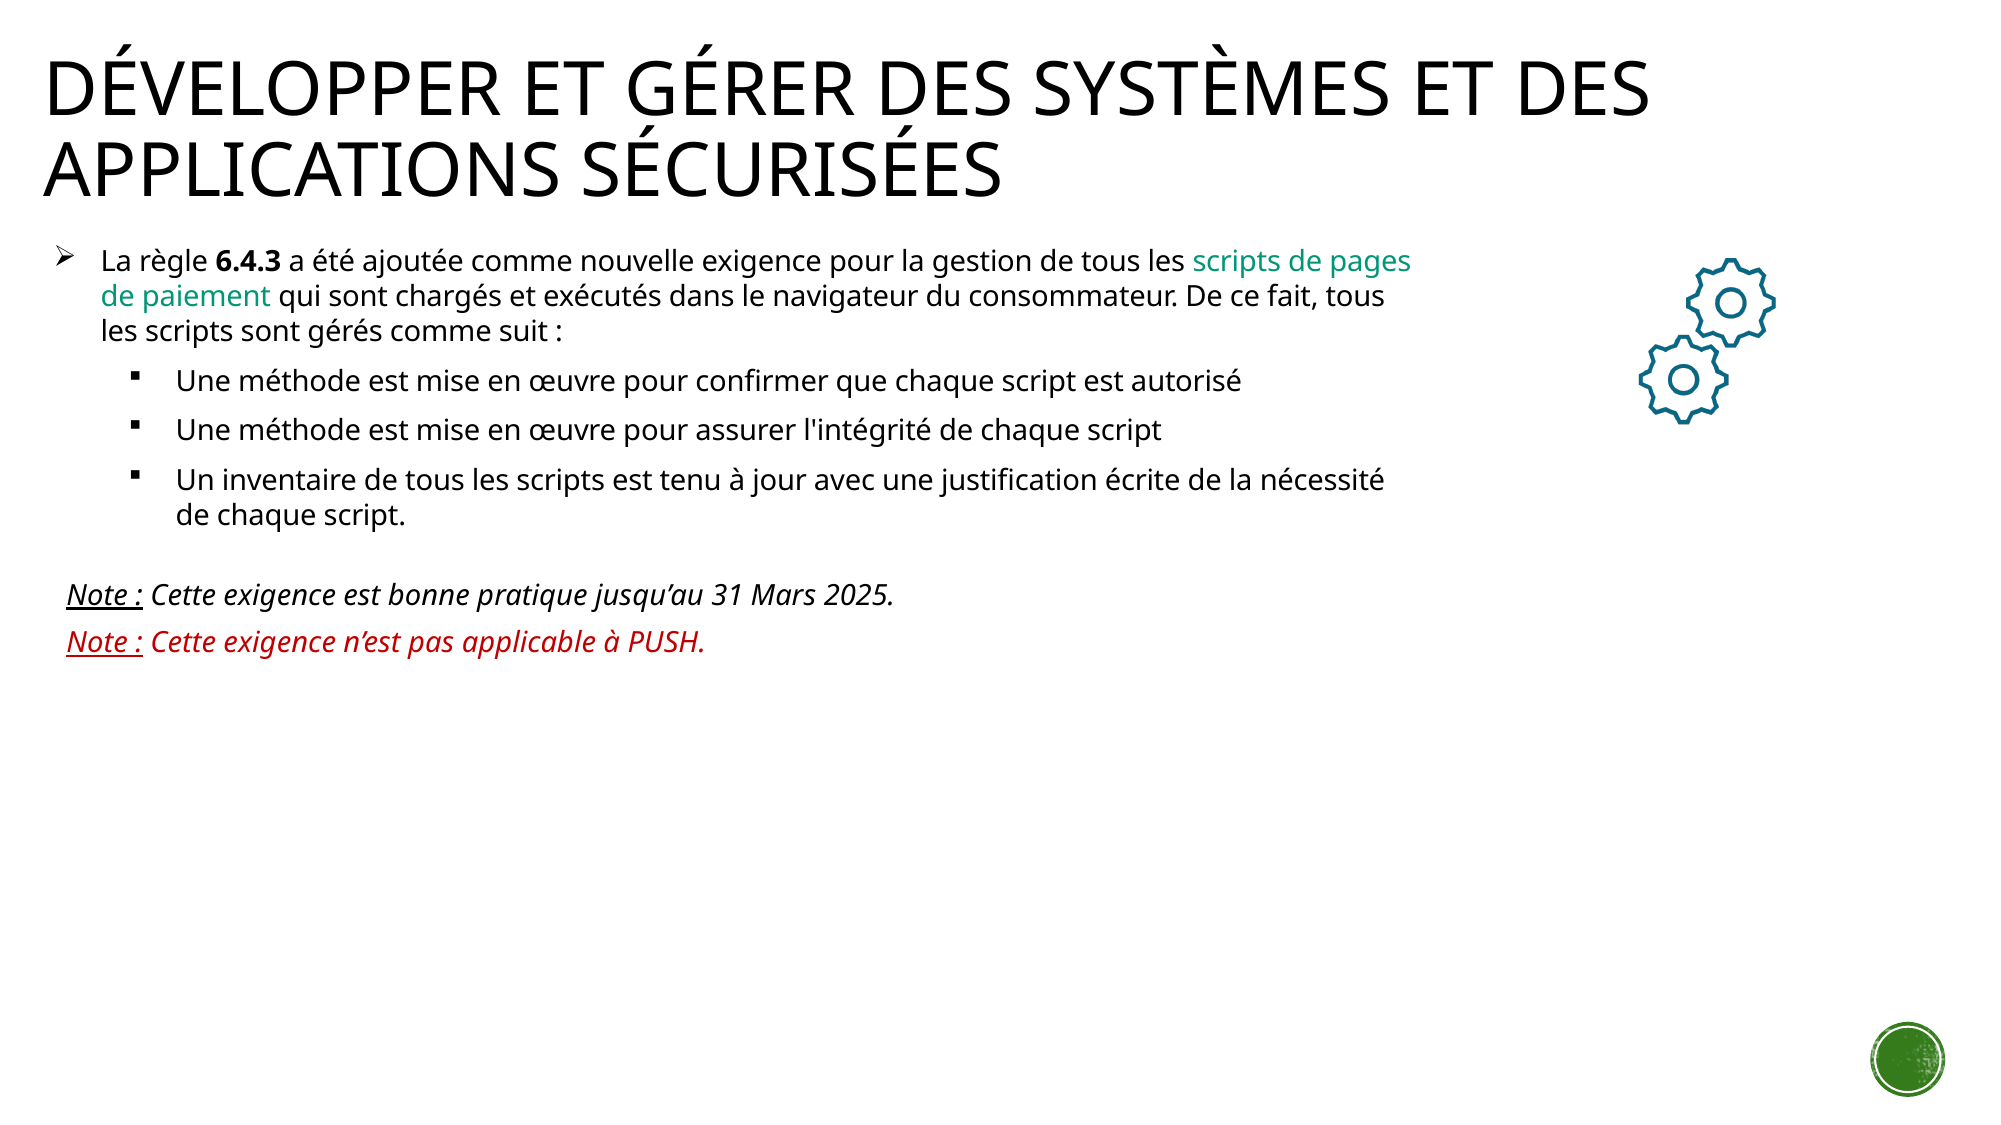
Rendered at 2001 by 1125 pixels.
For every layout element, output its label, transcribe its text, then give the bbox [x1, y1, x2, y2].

text_box Note : Cette exigence n’est pas applicable à PUSH. [51, 616, 1517, 667]
text_box La règle 6.4.3 a été ajoutée comme nouvelle exigence pour la gestion de tous les scripts de pages de paiement qui sont chargés et exécutés dans le navigateur du consommateur. De ce fait, tous les scripts sont gérés comme suit : Une méthode est mise en œuvre pour confirmer que chaque script est autorisé Une méthode est mise en œuvre pour assurer l'intégrité de chaque script Un inventaire de tous les scripts est tenu à jour avec une justification écrite de la nécessité de chaque script. [51, 239, 1415, 531]
picture [1606, 240, 1808, 442]
text_box Note : Cette exigence est bonne pratique jusqu’au 31 Mars 2025. [51, 568, 1517, 616]
title Développer et gérer des systèmes et des applications sécurisées [28, 0, 1949, 264]
